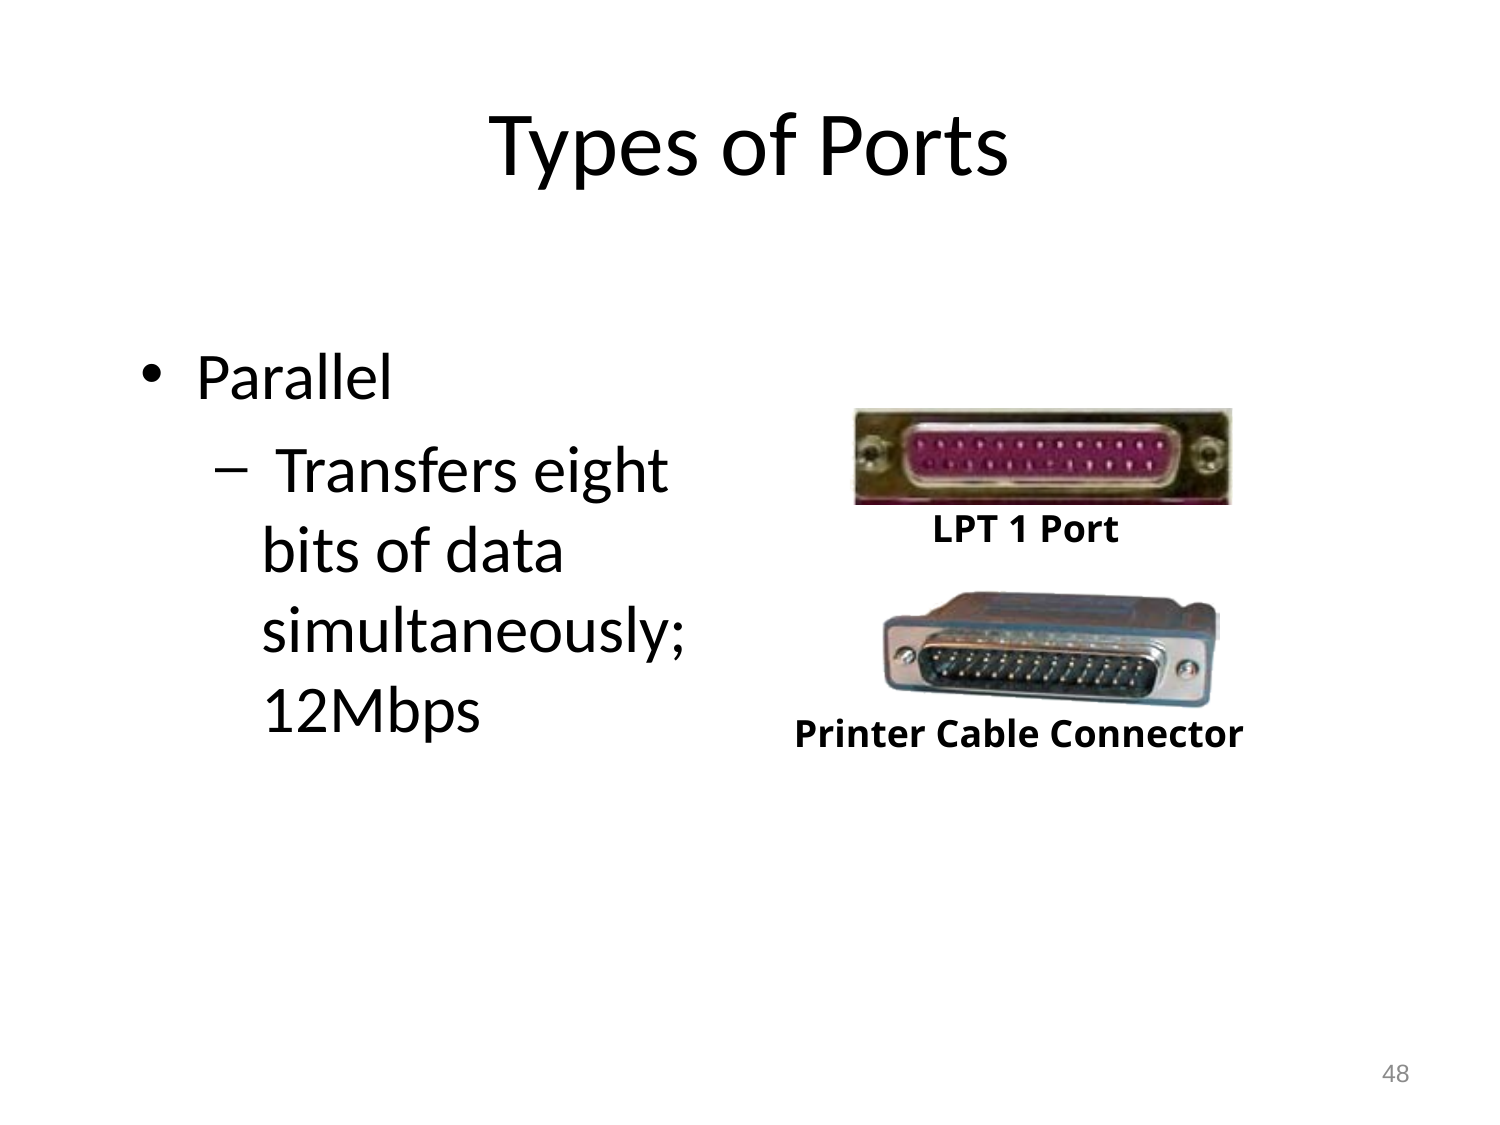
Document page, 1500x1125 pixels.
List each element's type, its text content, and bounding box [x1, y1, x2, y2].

list Parallel Transfers eight bits of data simultaneously; 12Mbps [125, 324, 750, 1068]
title Types of Ports [75, 45, 1425, 233]
text_box Printer Cable Connector [779, 702, 1314, 763]
picture [849, 407, 1233, 506]
picture [881, 589, 1220, 712]
text_box LPT 1 Port [917, 513, 1215, 558]
slide_number 48 [1074, 1042, 1425, 1103]
